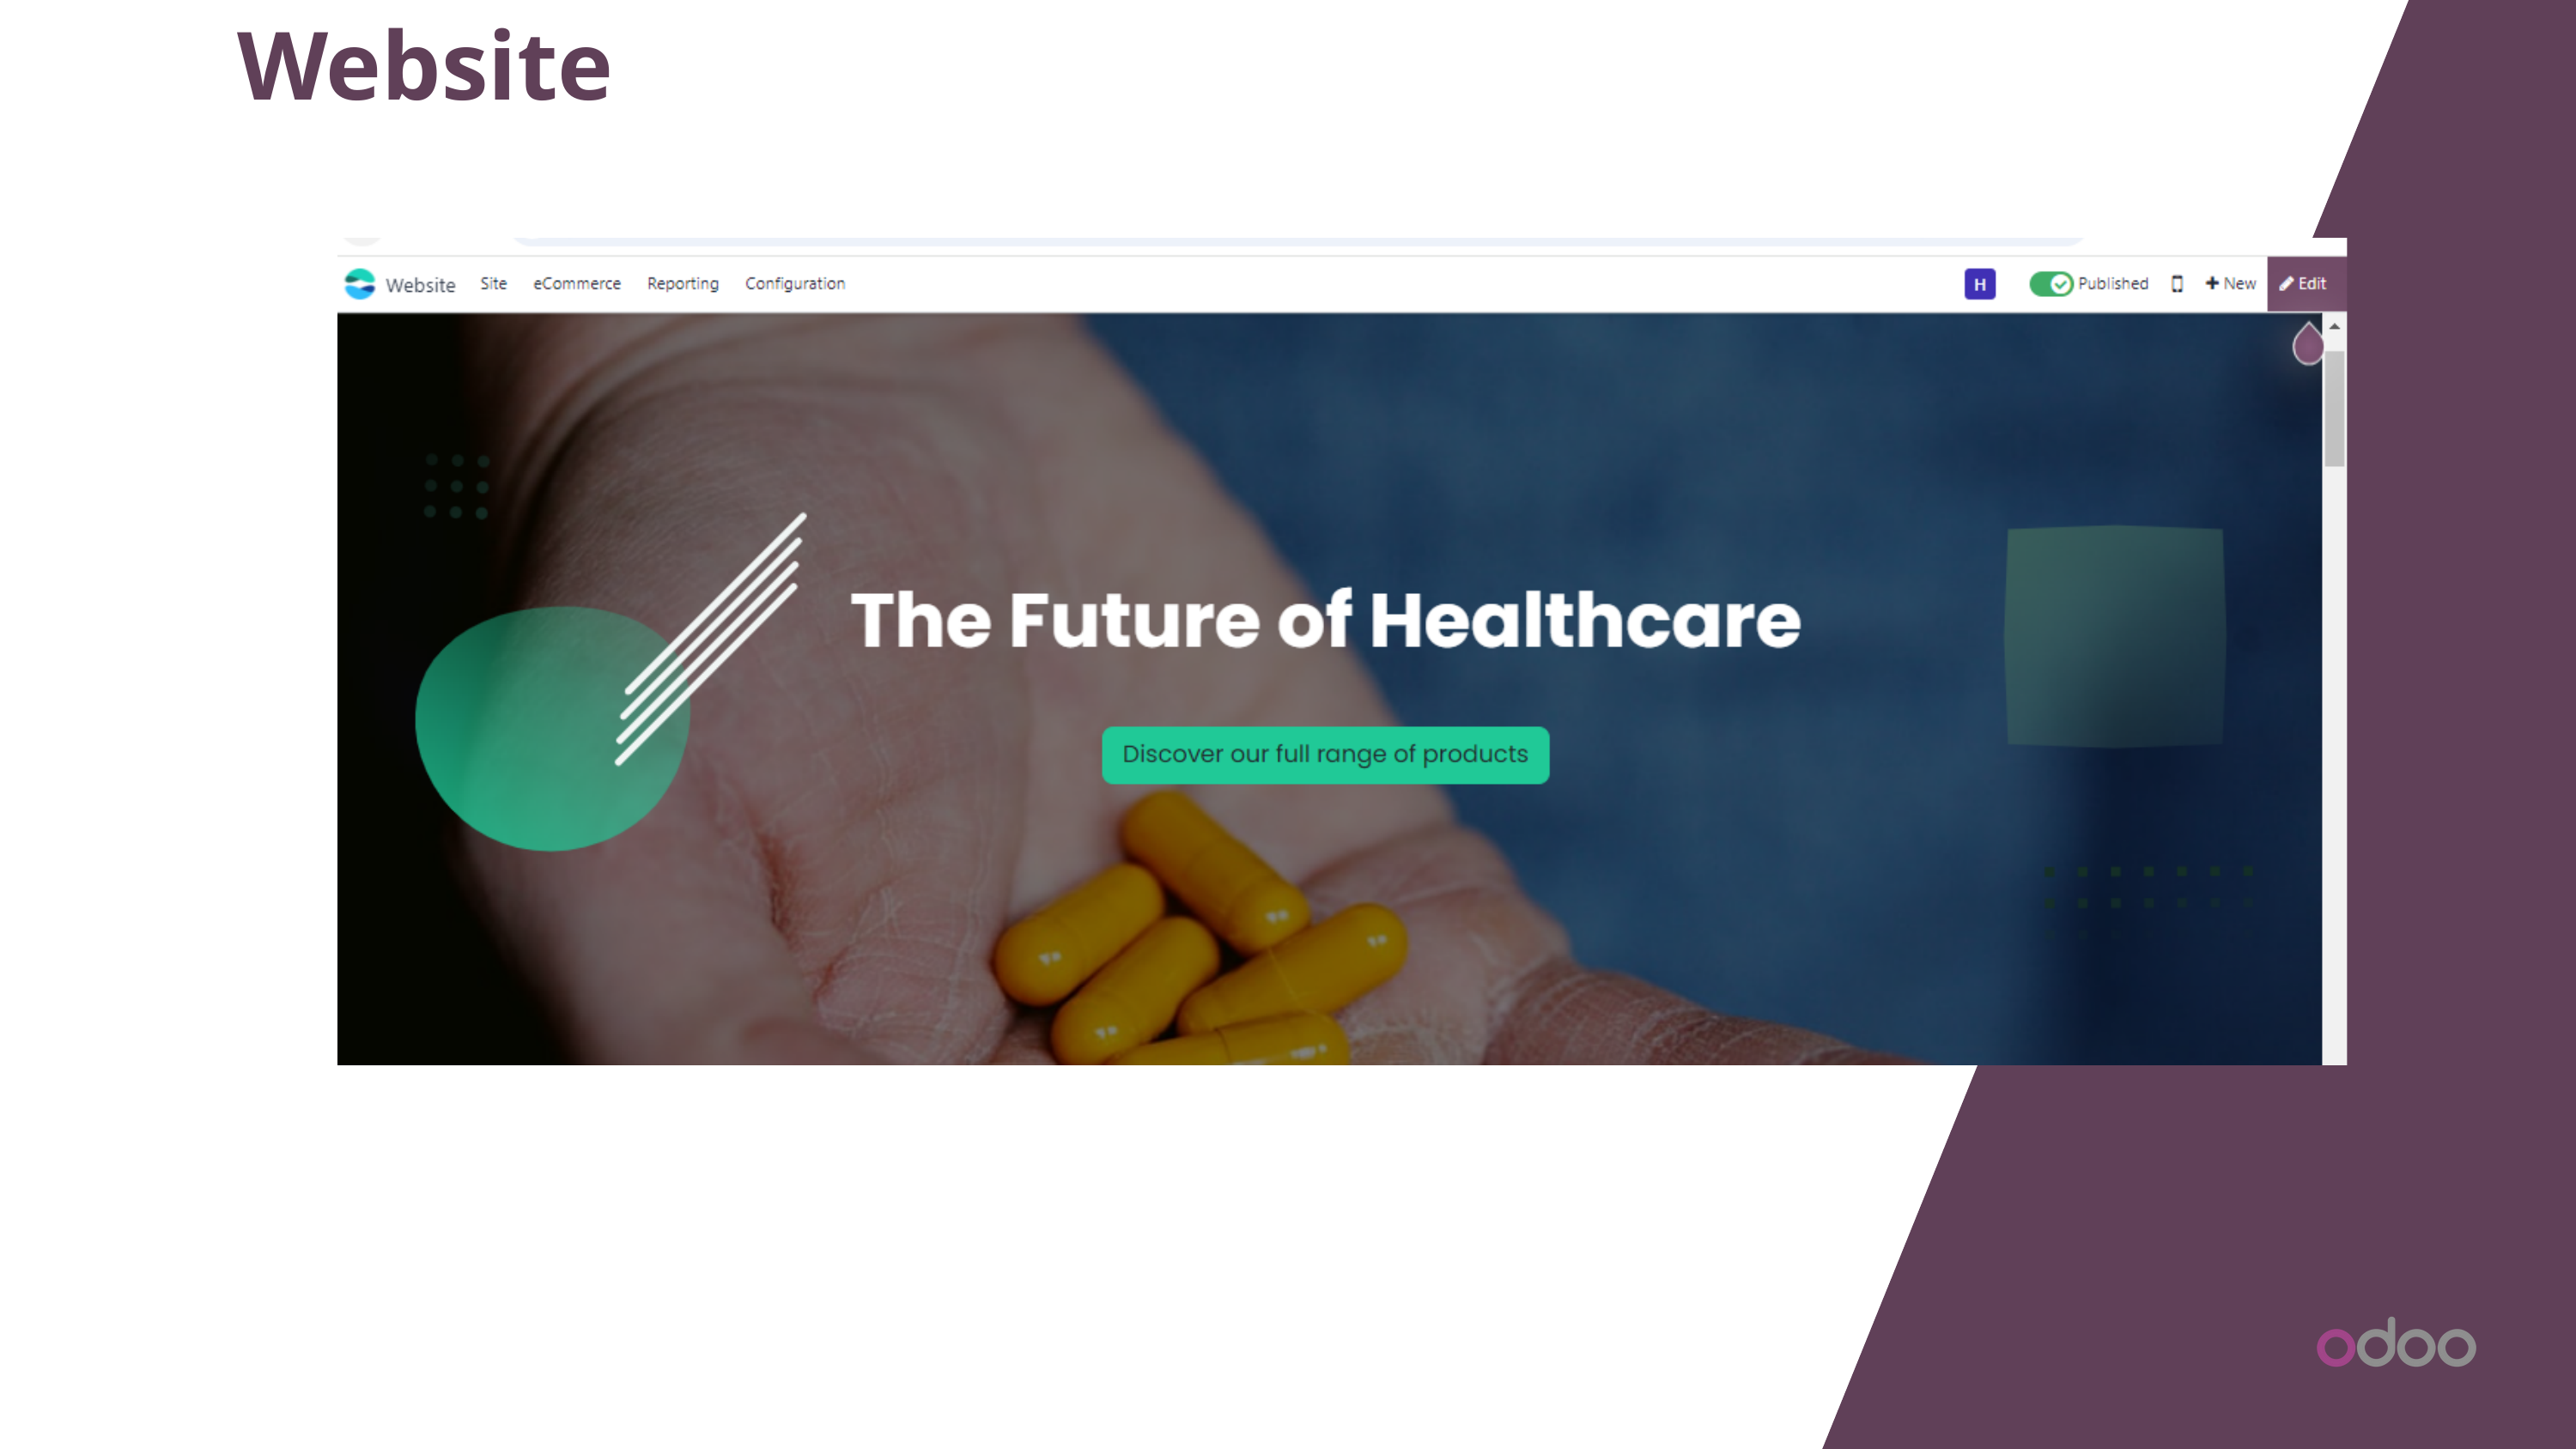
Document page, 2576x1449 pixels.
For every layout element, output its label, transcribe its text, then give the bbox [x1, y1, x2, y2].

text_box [1713, 0, 2576, 1449]
text_box [337, 238, 1708, 1065]
text_box Website [0, 0, 1170, 119]
